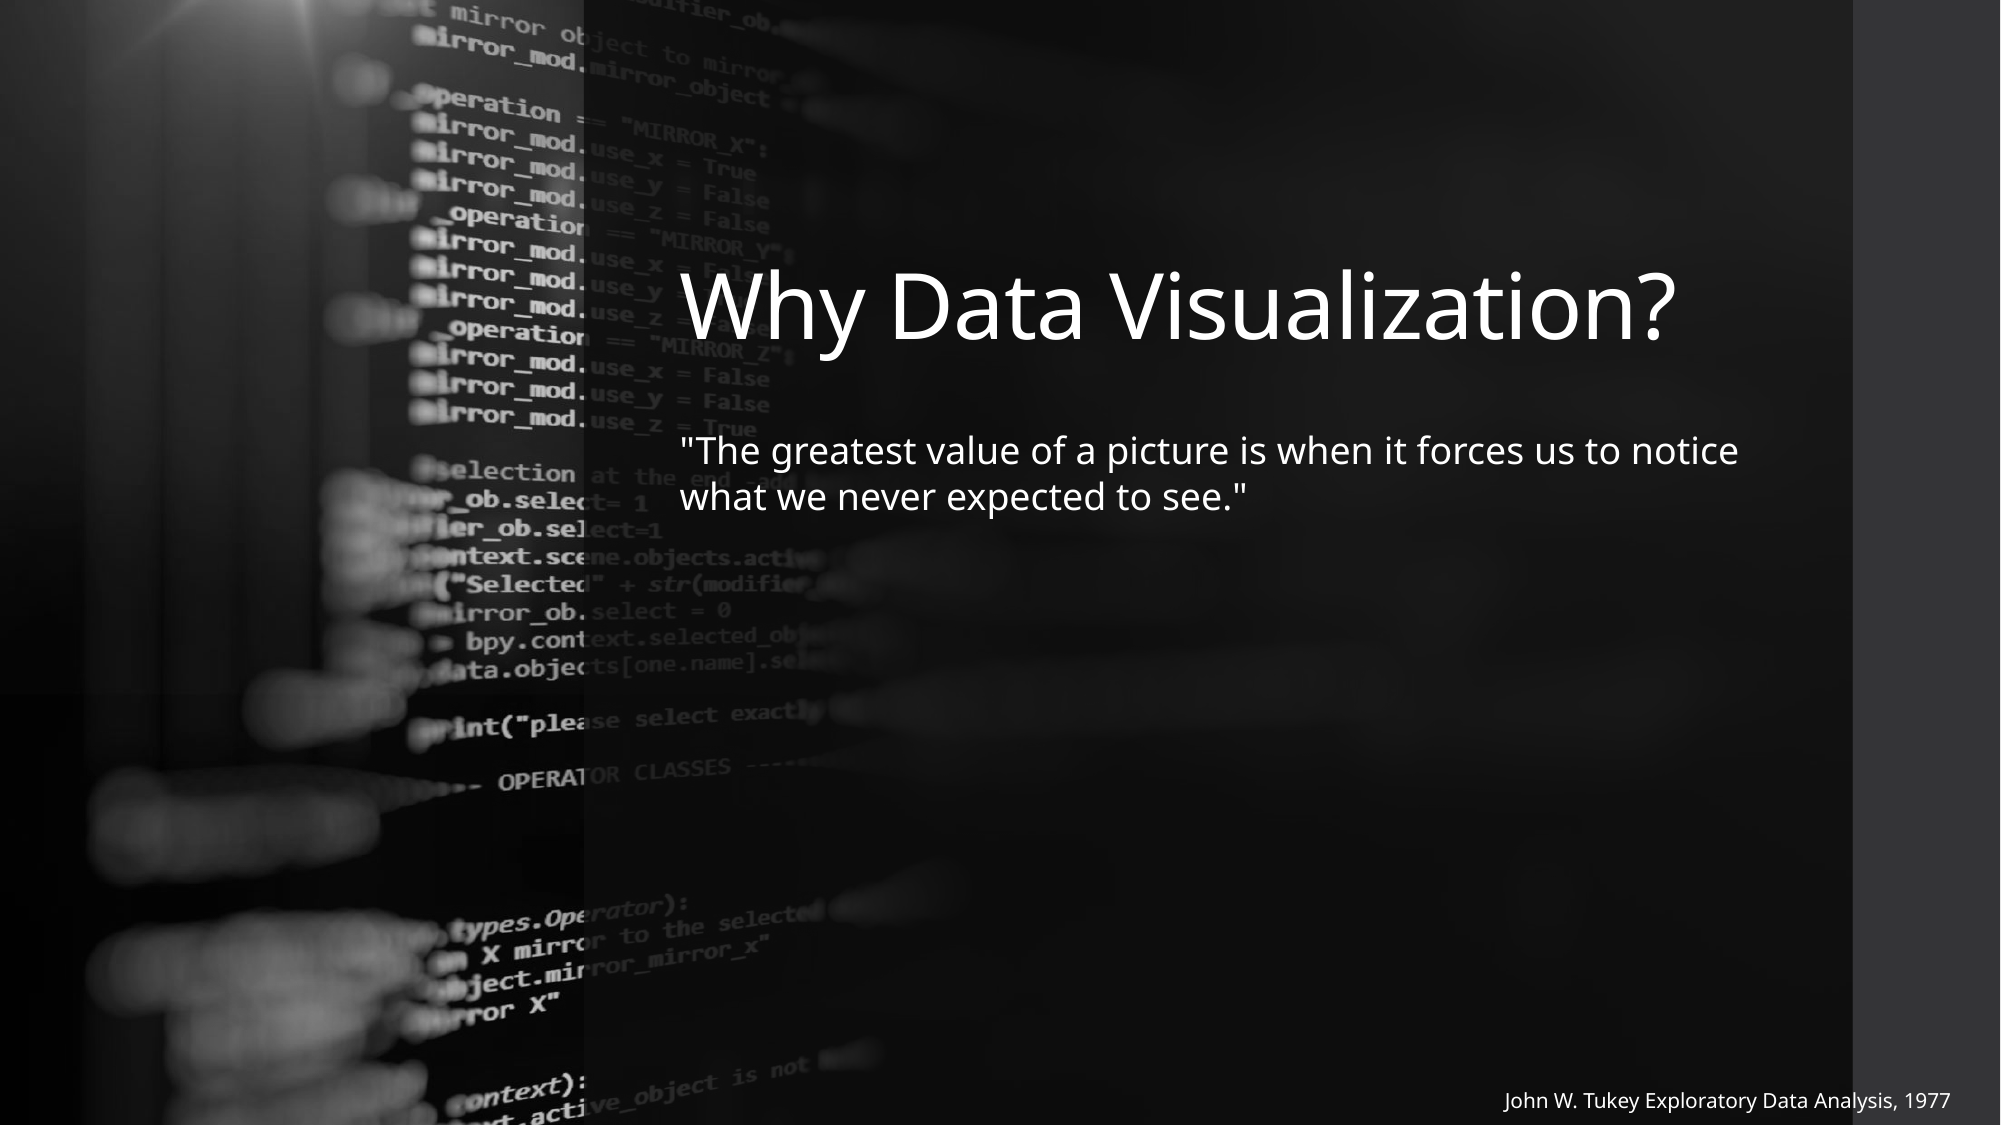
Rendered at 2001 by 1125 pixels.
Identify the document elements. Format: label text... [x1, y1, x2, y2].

picture [0, 0, 1853, 1125]
text_box John W. Tukey Exploratory Data Analysis, 1977 [1860, 1080, 2000, 1121]
